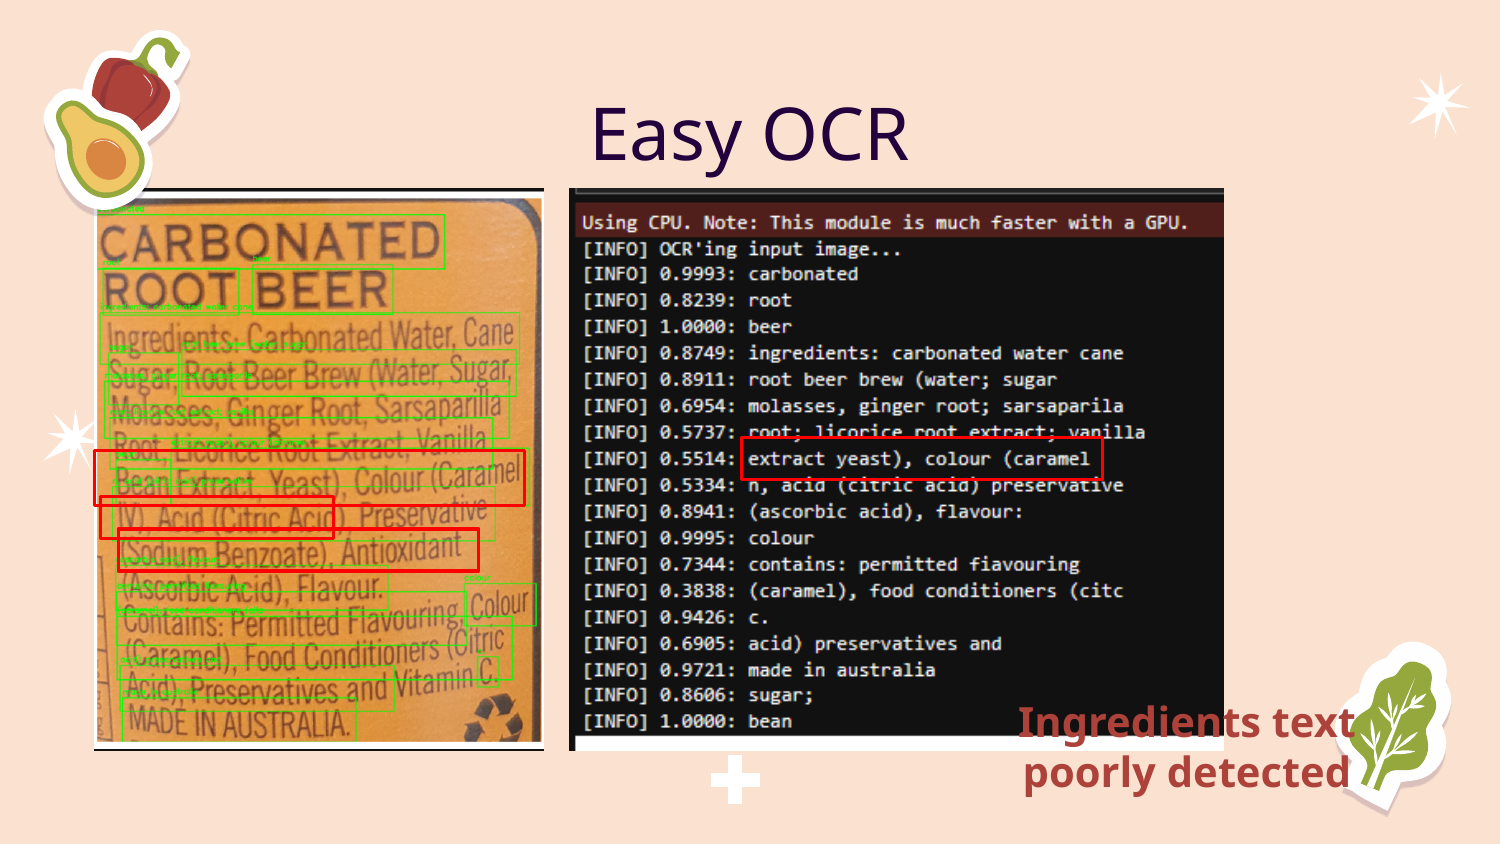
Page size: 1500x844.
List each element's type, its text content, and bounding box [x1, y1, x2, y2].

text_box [1334, 641, 1452, 811]
subtitle Ingredients text poorly detected [935, 675, 1329, 811]
title Easy OCR [195, 72, 1382, 167]
picture [94, 188, 544, 751]
picture [569, 188, 1225, 751]
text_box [43, 29, 191, 210]
